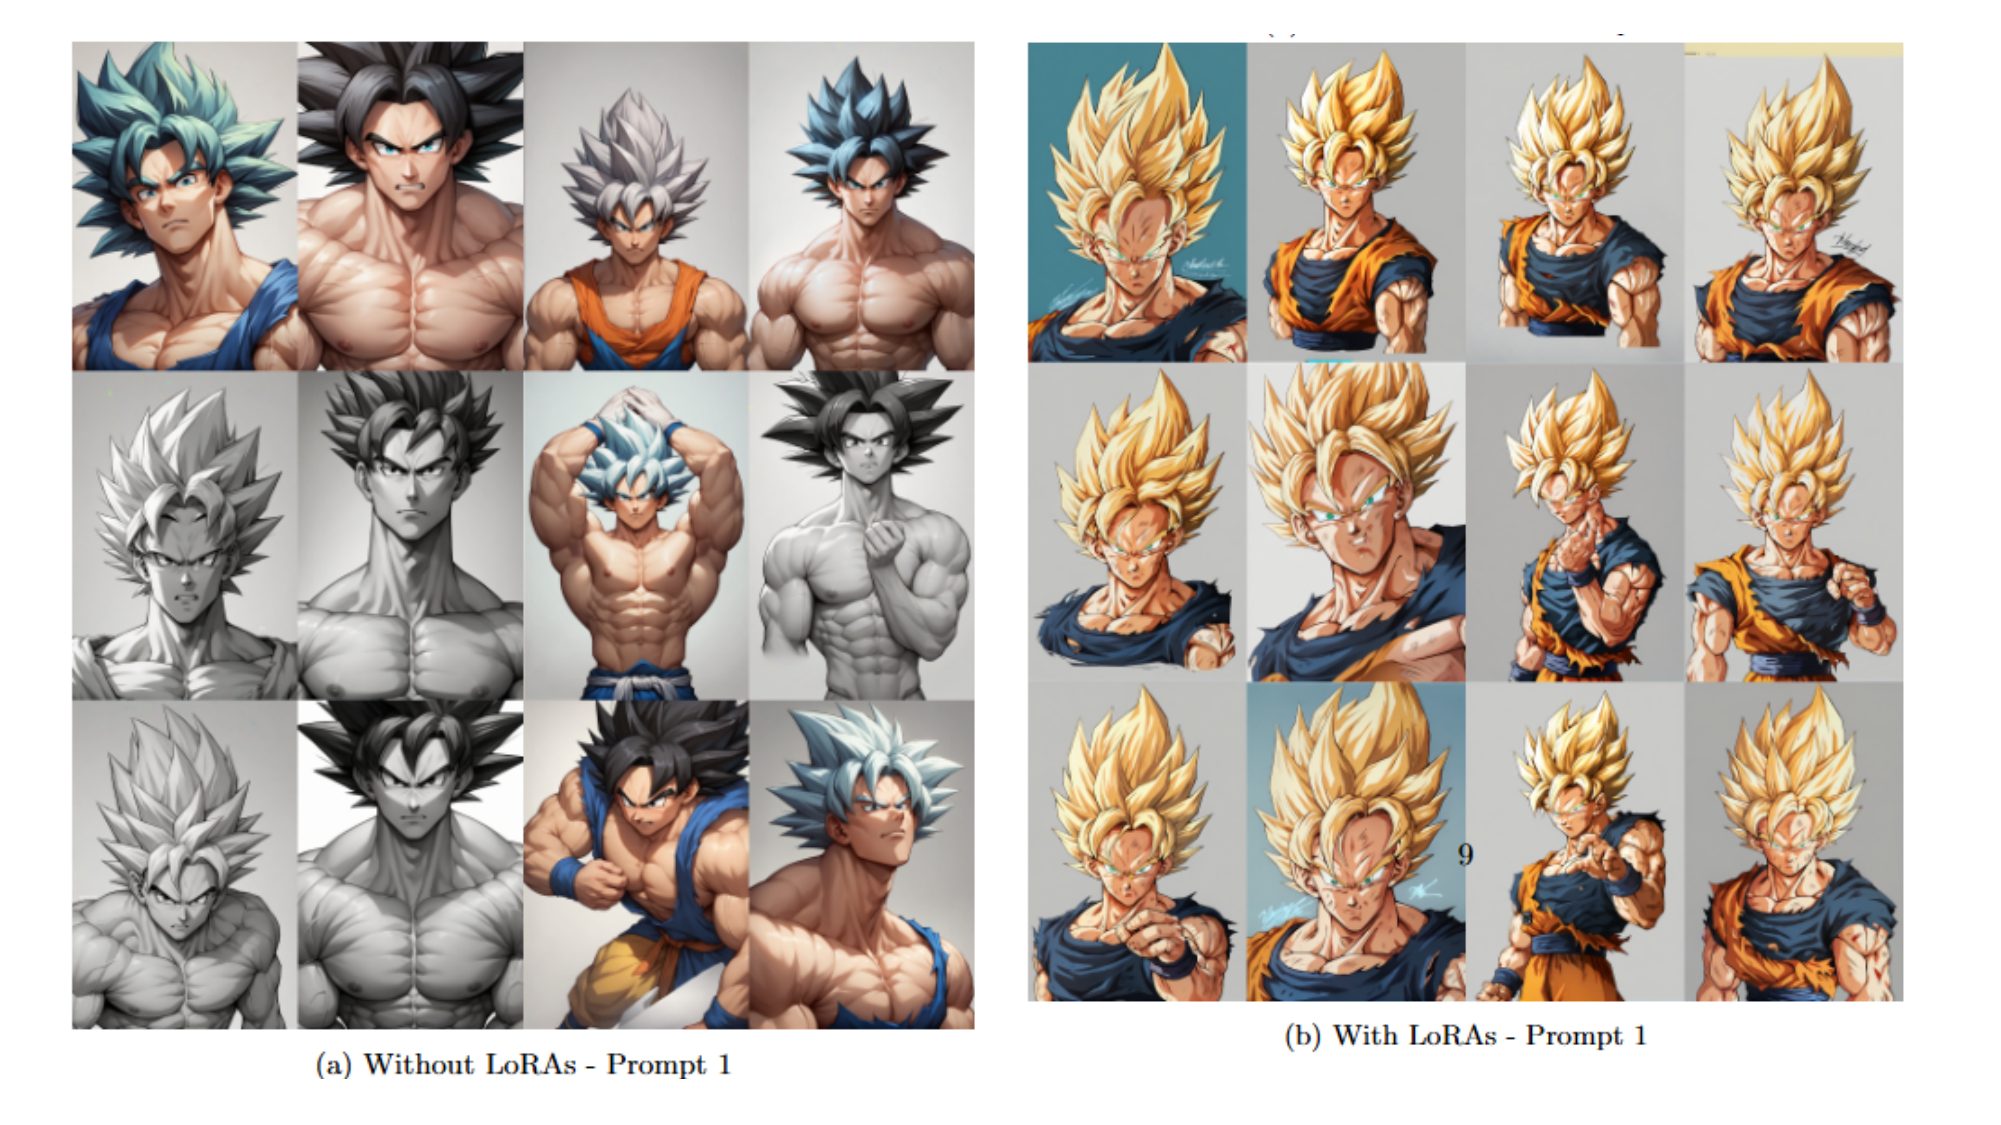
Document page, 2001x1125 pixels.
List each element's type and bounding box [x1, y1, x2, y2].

picture [1023, 33, 1920, 1064]
picture [41, 17, 1001, 1080]
